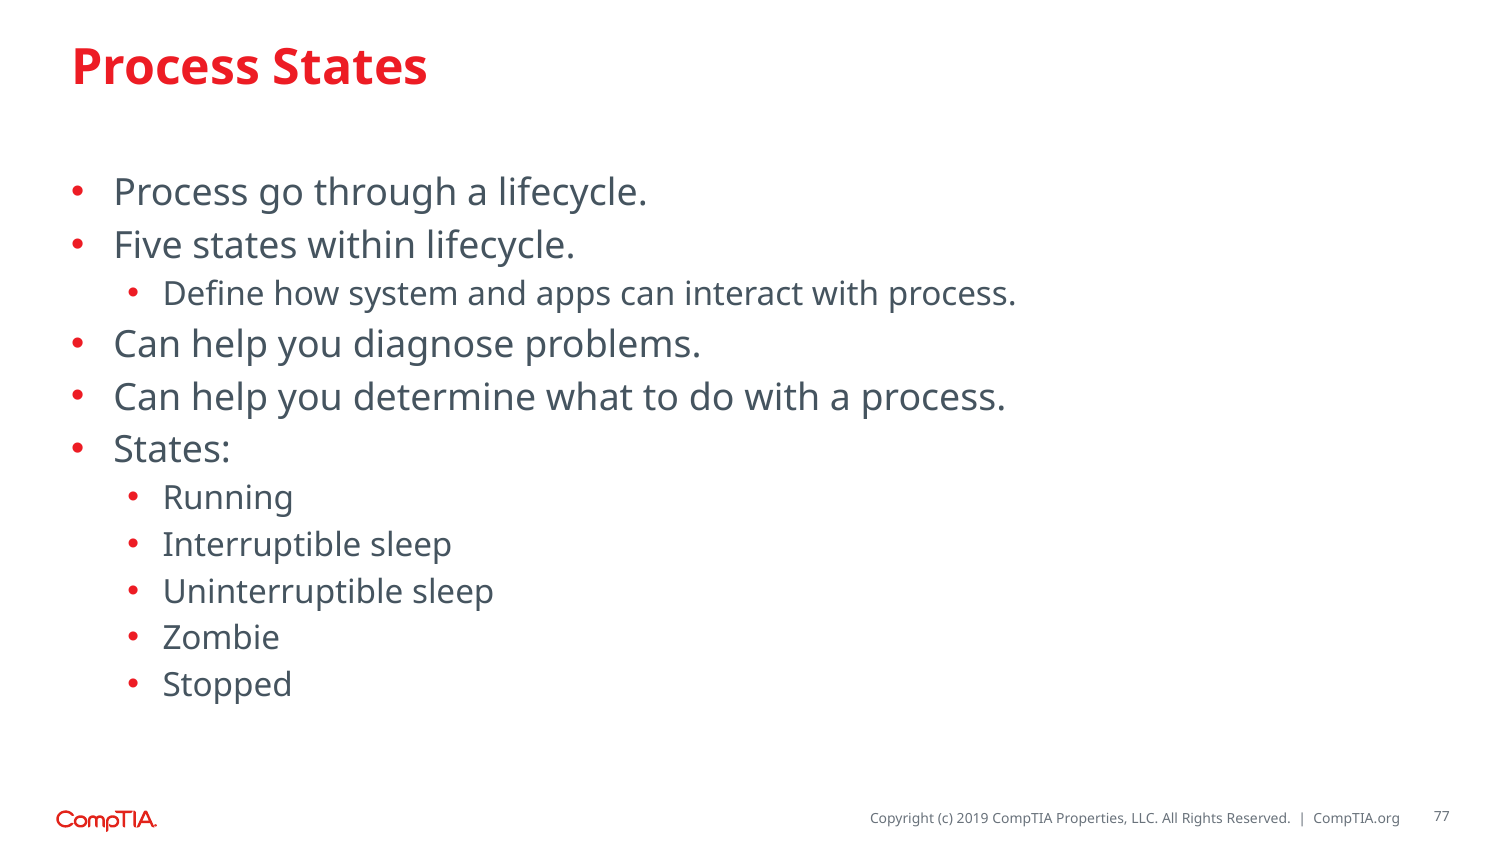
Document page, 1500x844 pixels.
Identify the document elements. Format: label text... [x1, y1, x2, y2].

slide_number 77 [1407, 800, 1450, 835]
title Process States [56, 12, 1444, 117]
list Process go through a lifecycle. Five states within lifecycle. Define how system and apps can interact with process. Can help you diagnose problems. Can help you determine what to do with a process. States: Running Interruptible sleep Uninterruptible sleep Zombie Stopped [56, 160, 1444, 746]
